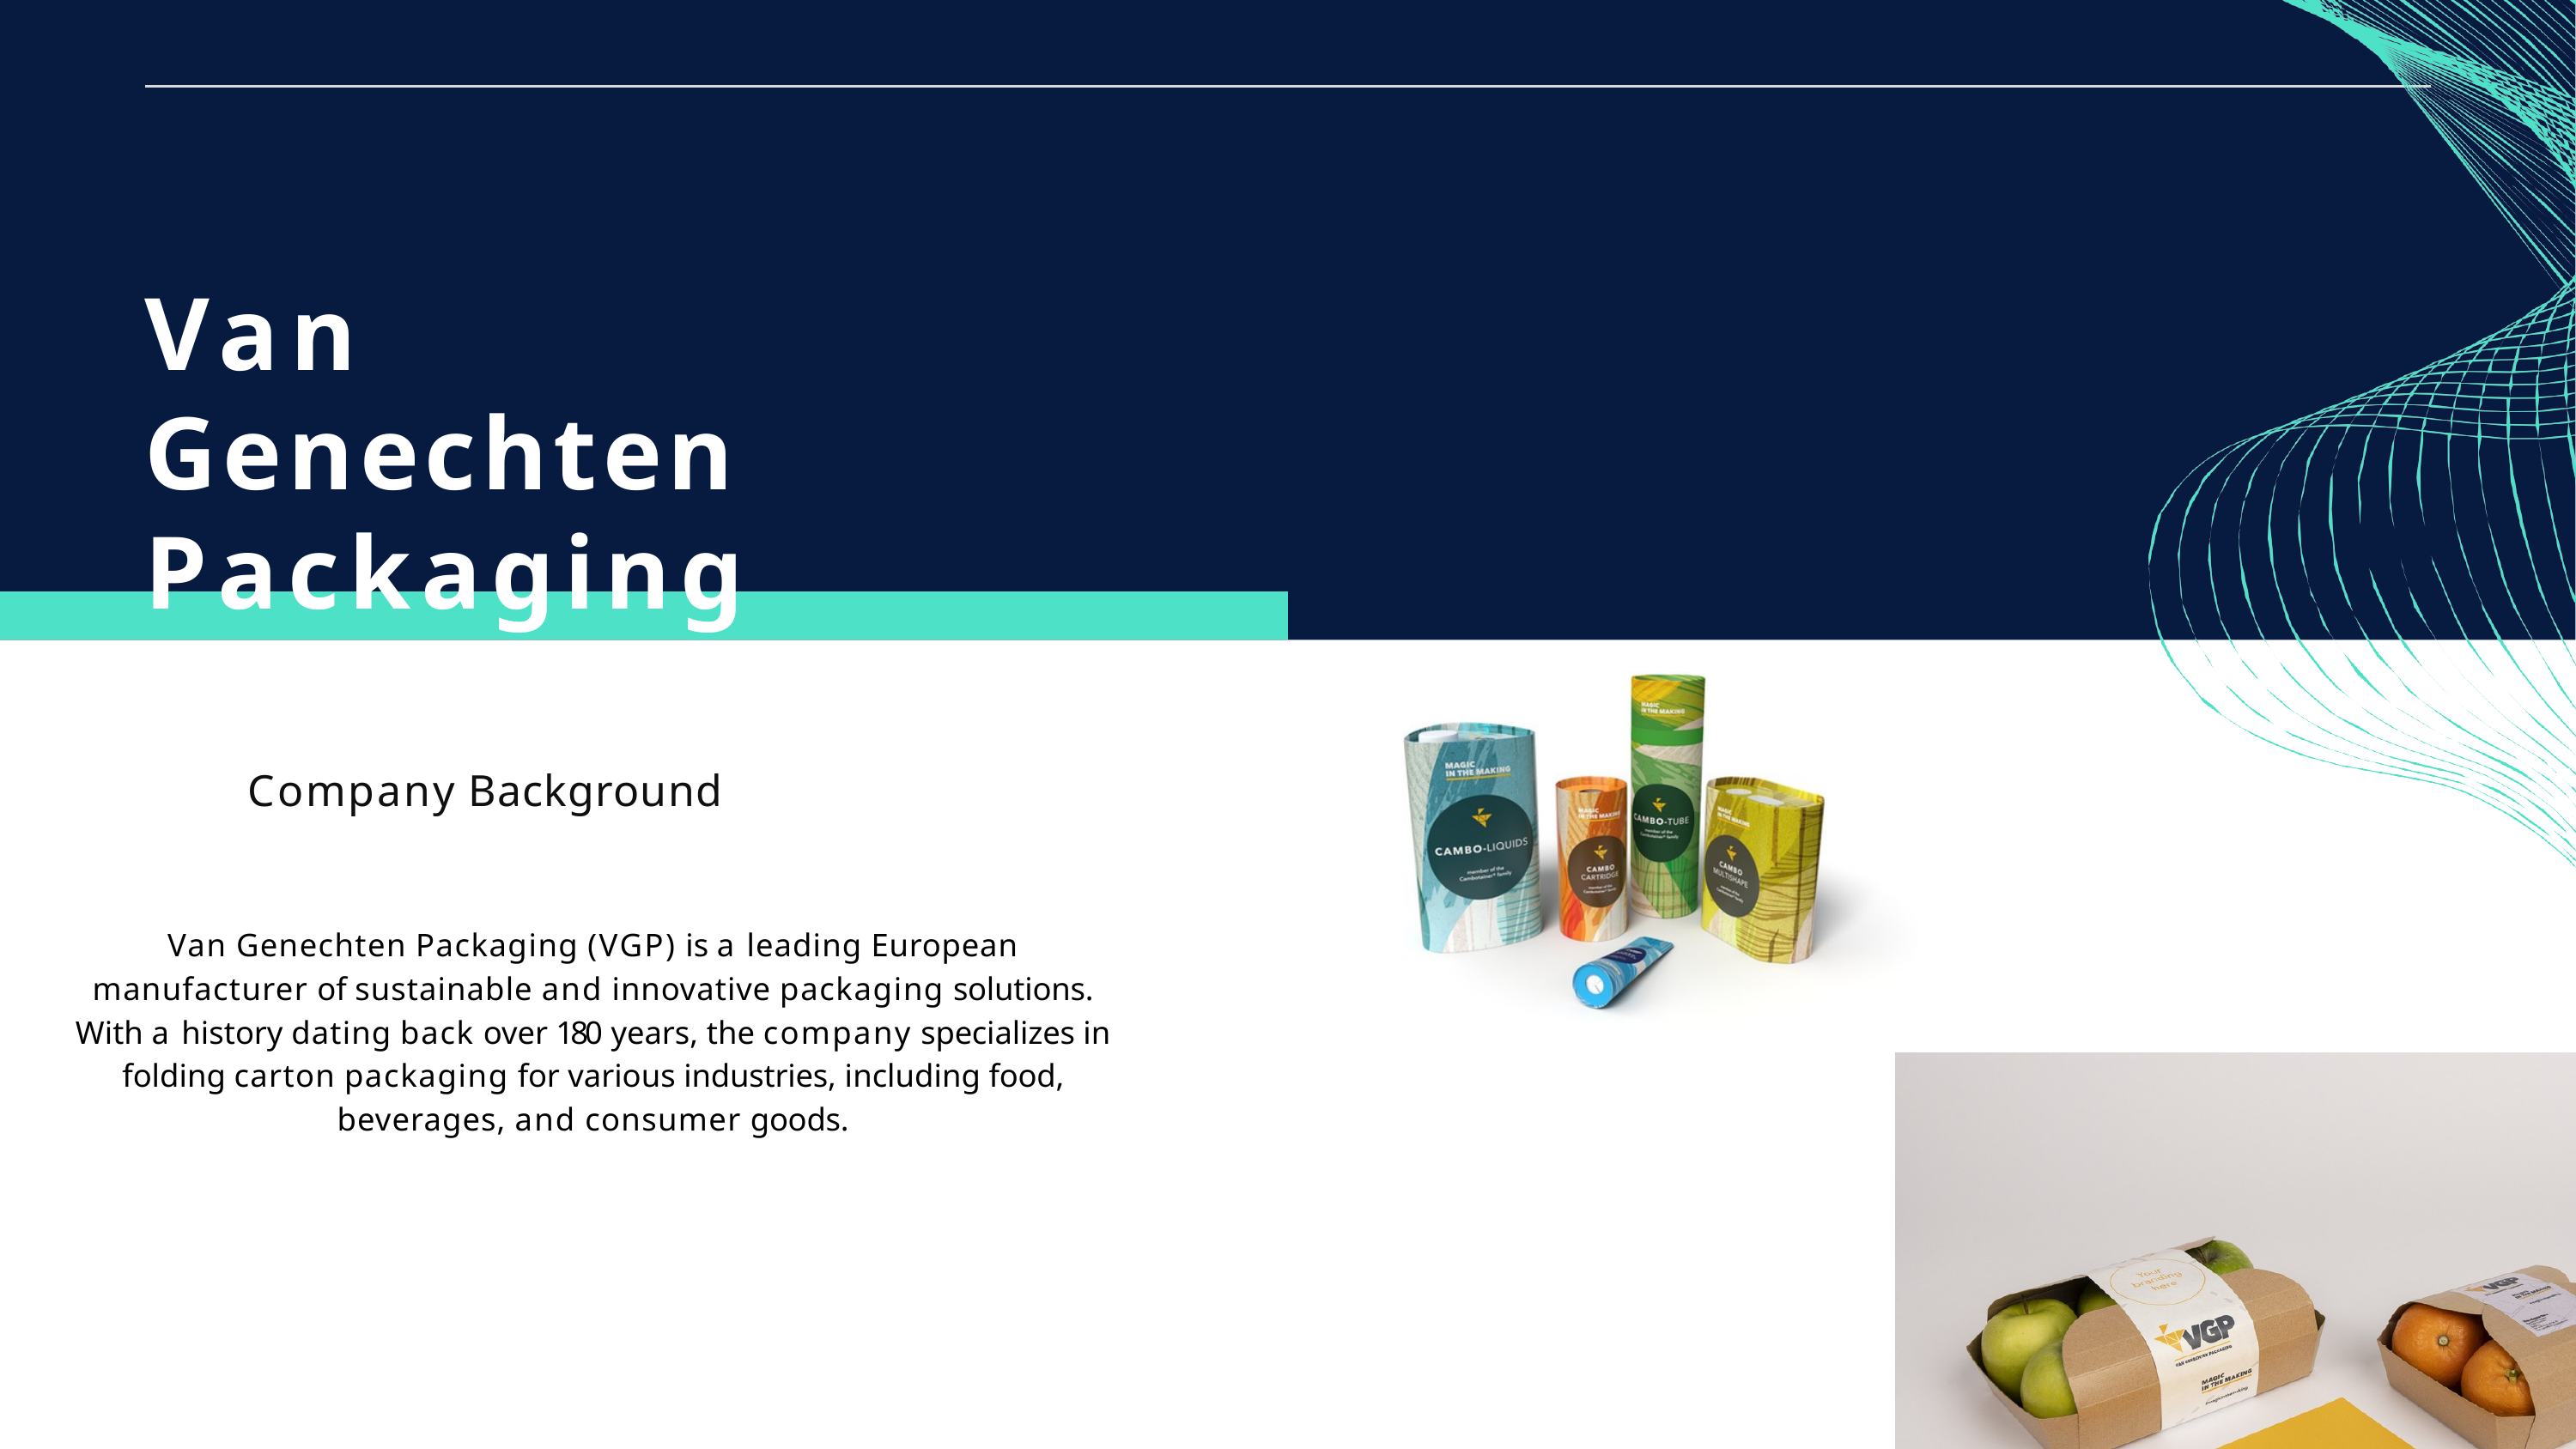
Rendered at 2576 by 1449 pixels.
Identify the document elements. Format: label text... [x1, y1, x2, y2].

picture [1895, 1052, 2576, 1449]
text_box Van Genechten Packaging (VGP) is a leading European manufacturer of sustainable and innovative packaging solutions. With a history dating back over 180 years, the company specializes in folding carton packaging for various industries, including food, beverages, and consumer goods. [64, 918, 1121, 1137]
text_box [0, 0, 2576, 870]
picture [1402, 671, 1920, 1026]
